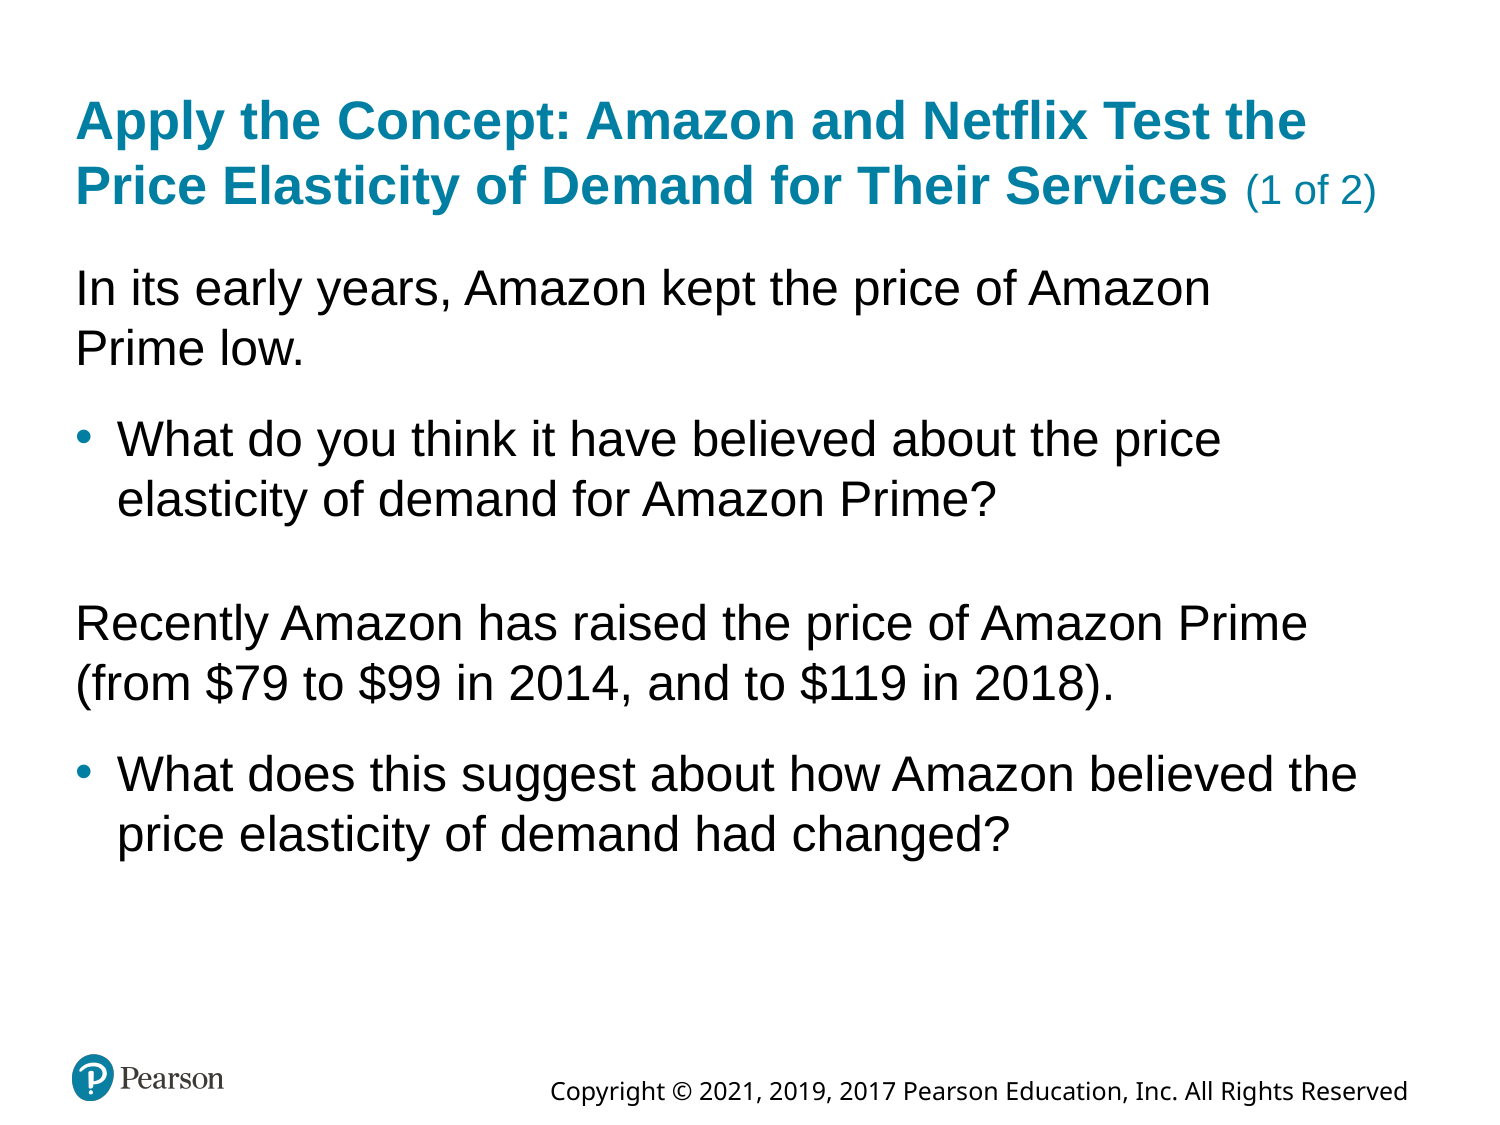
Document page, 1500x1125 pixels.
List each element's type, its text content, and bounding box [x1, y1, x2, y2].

picture [98, 1054, 224, 1101]
list Recently Amazon has raised the price of Amazon Prime (from $79 to $99 in 2014, and to $119 in 2018). What does this suggest about how Amazon believed the price elasticity of demand had changed? [75, 590, 1425, 885]
picture [72, 1087, 83, 1101]
picture [72, 1054, 88, 1070]
title Apply the Concept: Amazon and Netflix Test the Price Elasticity of Demand for Their Services (1 of 2) [75, 35, 1425, 216]
picture [80, 1063, 106, 1088]
list In its early years, Amazon kept the price of Amazon Prime low. What do you think it have believed about the price elasticity of demand for Amazon Prime? [75, 255, 1309, 551]
